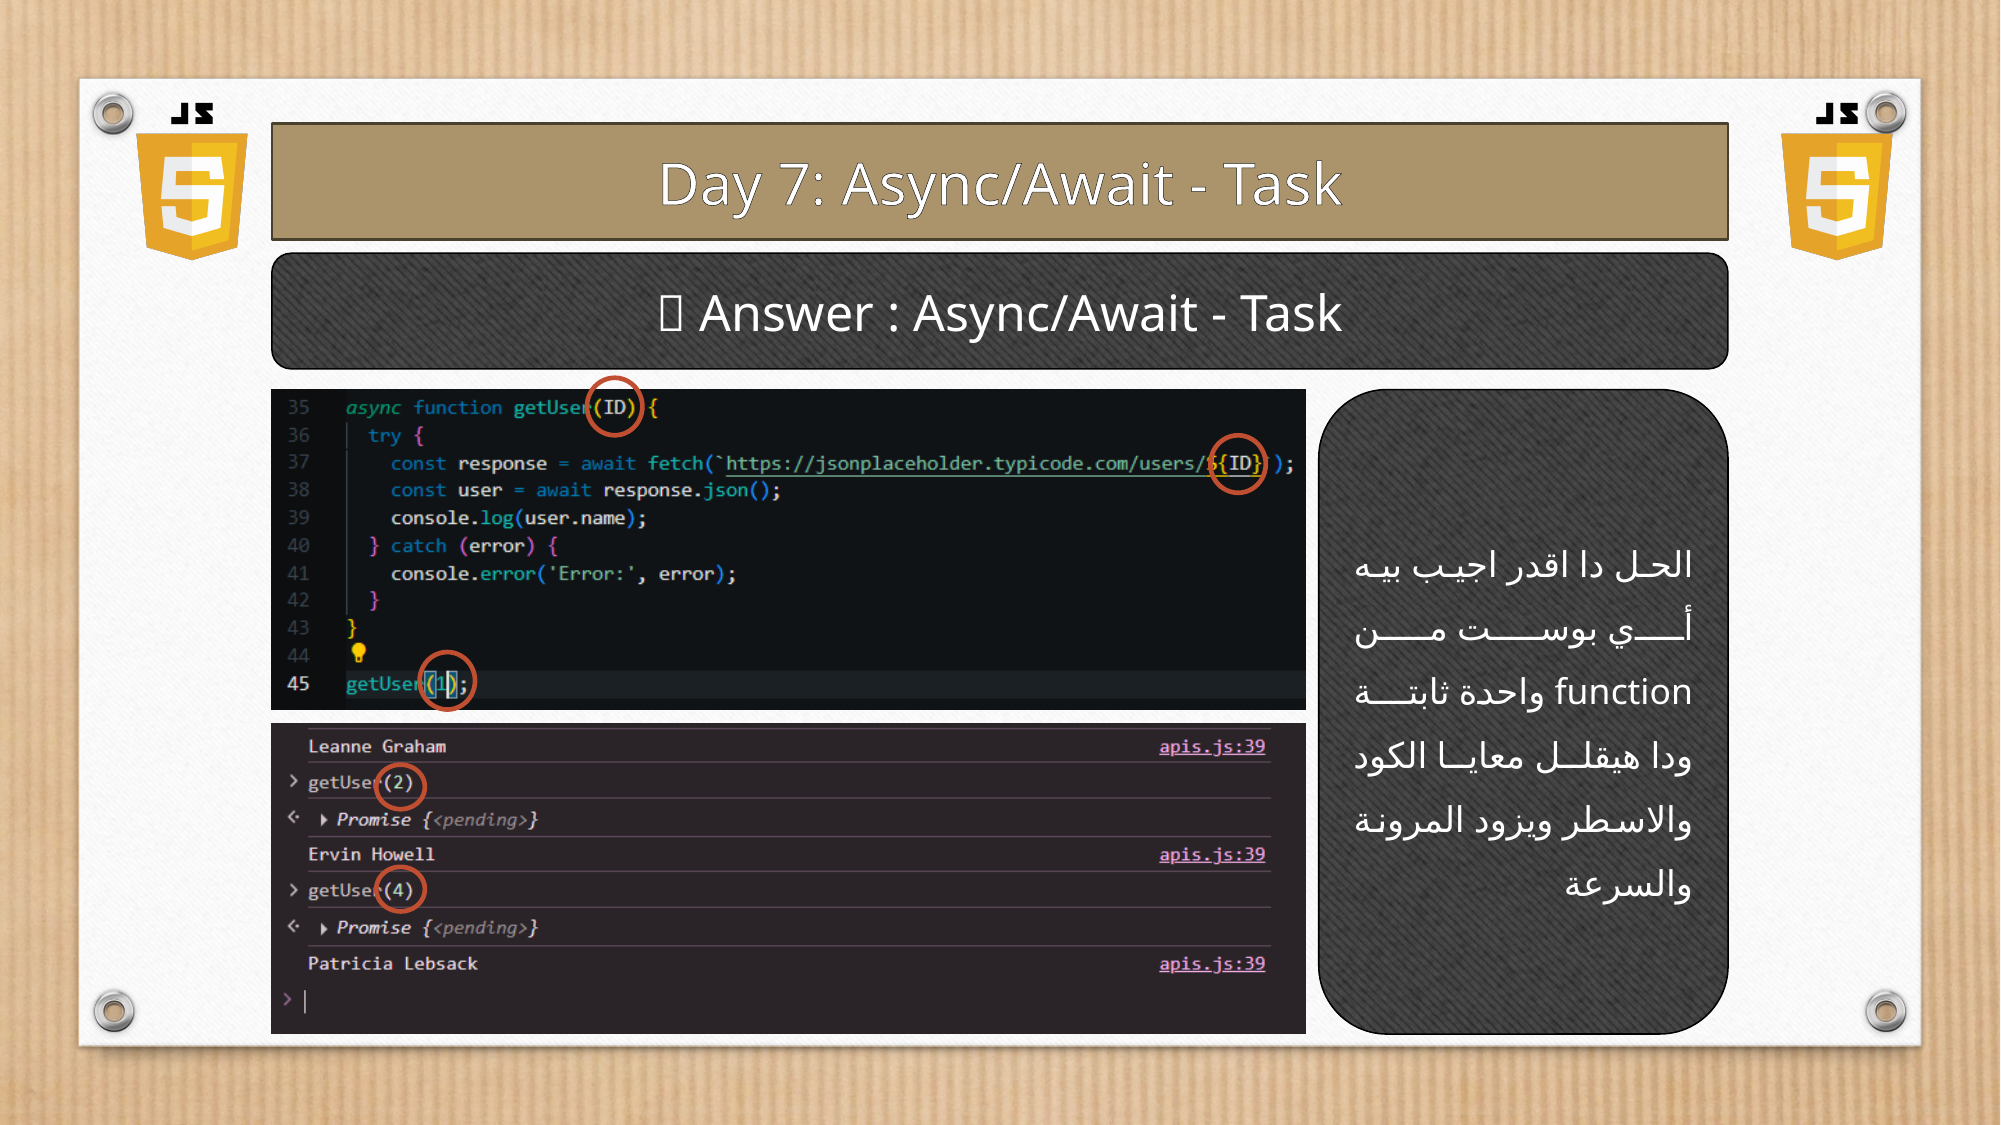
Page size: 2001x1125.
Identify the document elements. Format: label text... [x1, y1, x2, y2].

text_box ✅ Answer : Async/Await - Task [271, 252, 1729, 370]
picture [0, 0, 2001, 1125]
text_box [592, 377, 637, 389]
text_box الحل دا اقدر اجيب بيه أي بوست من function واحدة ثابتة ودا هيقلل معايا الكود والاسطر ويزود المرونة والسرعة [1317, 388, 1729, 1035]
text_box Day 7: Async/Await - Task [284, 122, 1729, 241]
